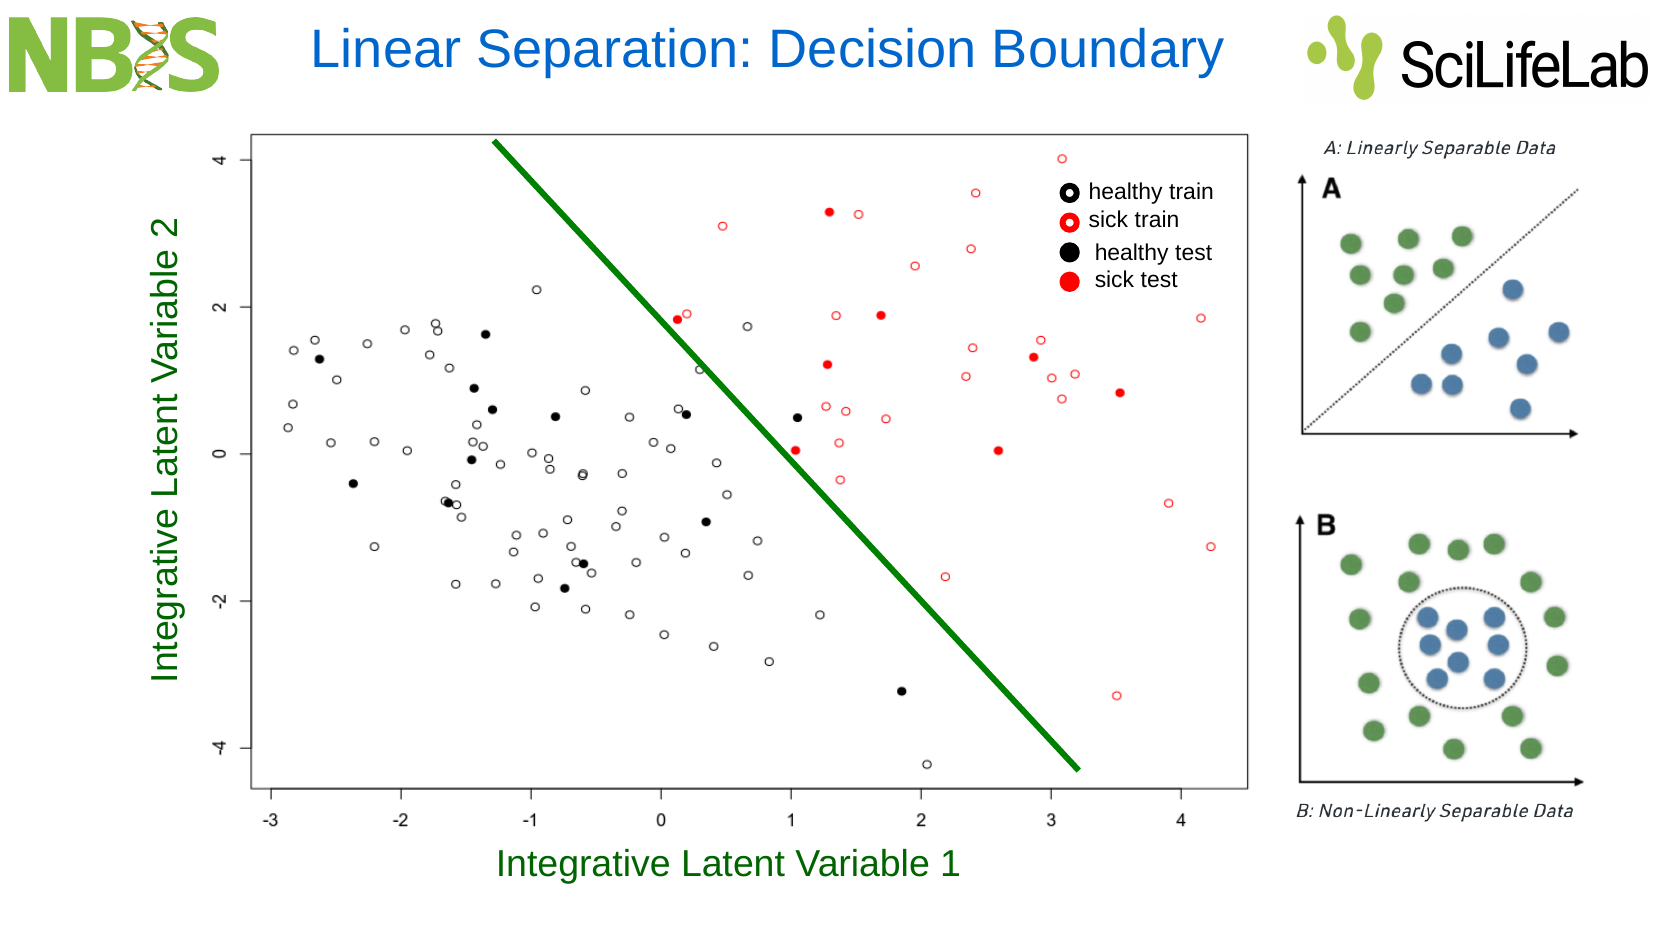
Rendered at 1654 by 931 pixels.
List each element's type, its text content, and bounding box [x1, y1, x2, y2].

picture [9, 16, 220, 92]
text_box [1062, 229, 1238, 300]
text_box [1062, 169, 1240, 268]
text_box Linear Separation: Decision Boundary [336, 8, 1200, 84]
picture [208, 131, 1251, 831]
text_box Integrative Latent Variable 2 [132, 200, 189, 699]
text_box Integrative Latent Variable 1 [481, 831, 979, 888]
picture [1304, 13, 1650, 102]
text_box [1288, 129, 1585, 823]
